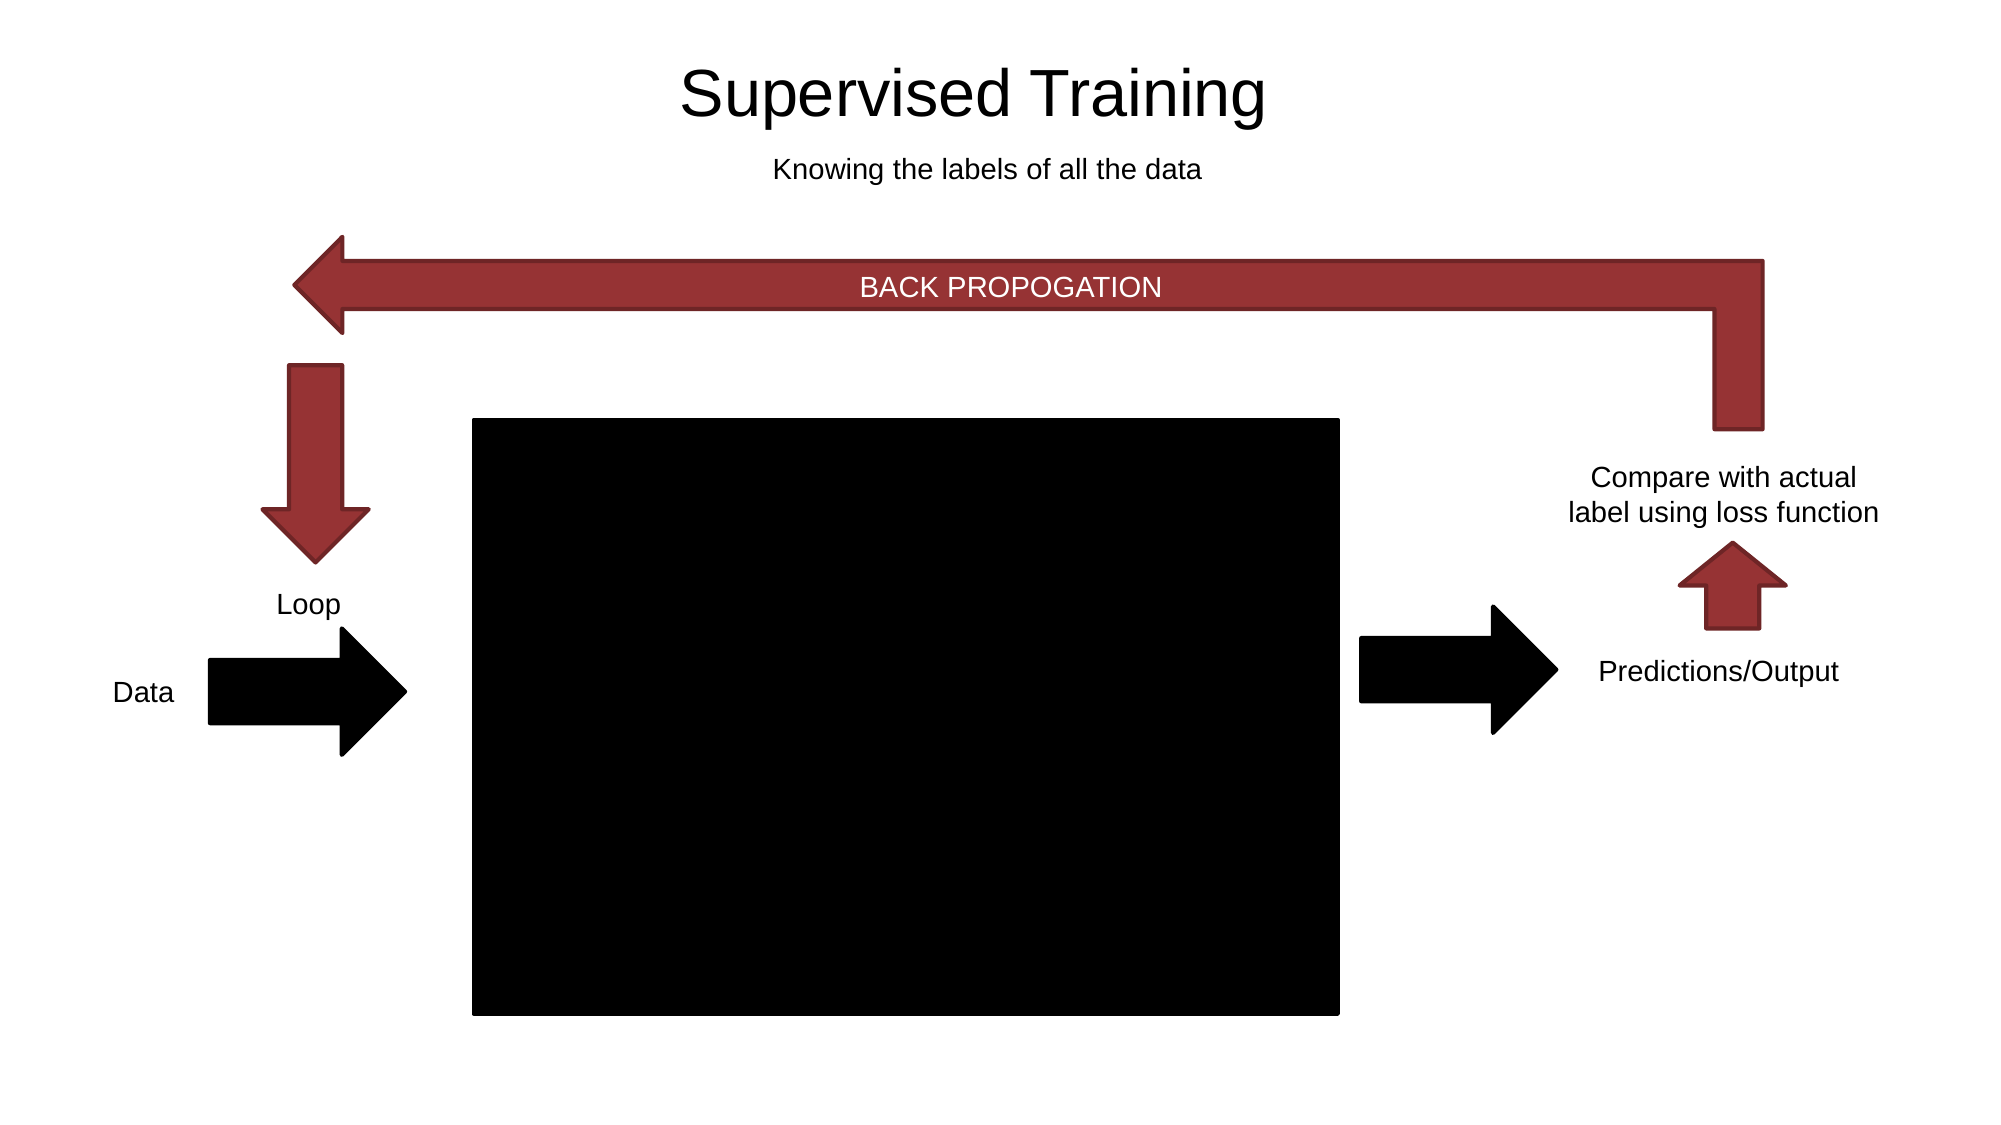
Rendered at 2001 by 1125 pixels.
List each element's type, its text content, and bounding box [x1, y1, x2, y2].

text_box [260, 363, 371, 565]
text_box Predictions/Output [1583, 644, 1890, 695]
text_box Loop [261, 577, 361, 628]
text_box Compare with actual label using loss function [1543, 450, 1905, 536]
text_box [1677, 540, 1788, 631]
text_box [472, 418, 1340, 1016]
text_box Supervised Training [633, 42, 1314, 138]
text_box BACK PROPOGATION [844, 260, 1213, 311]
text_box Data [97, 666, 197, 717]
text_box Knowing the labels of all the data [661, 142, 1314, 193]
text_box [207, 628, 408, 757]
text_box [1359, 604, 1559, 735]
text_box [292, 234, 1765, 432]
